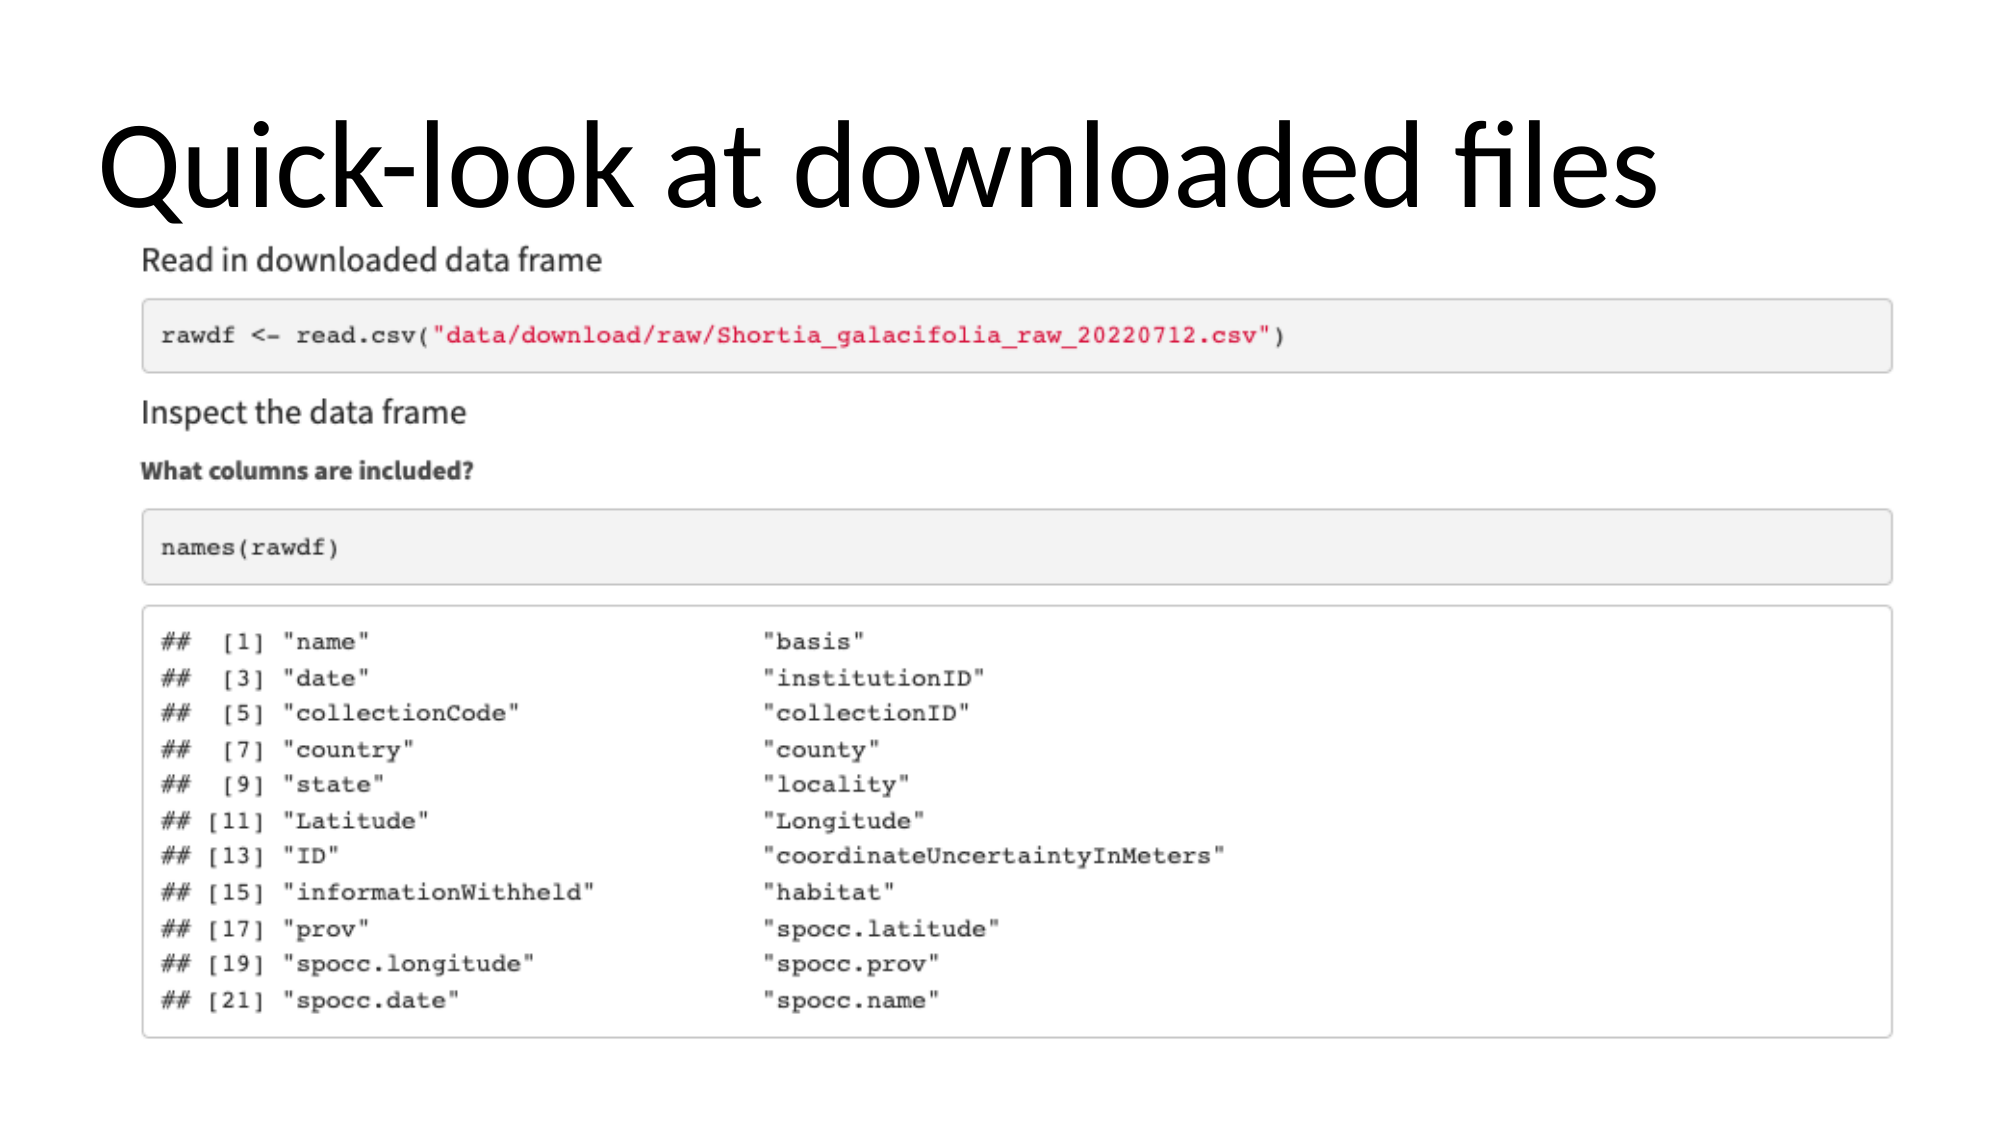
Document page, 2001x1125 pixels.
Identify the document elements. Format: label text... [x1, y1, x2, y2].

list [121, 237, 1955, 1066]
text_box Quick-look at downloaded files [82, 74, 1678, 240]
